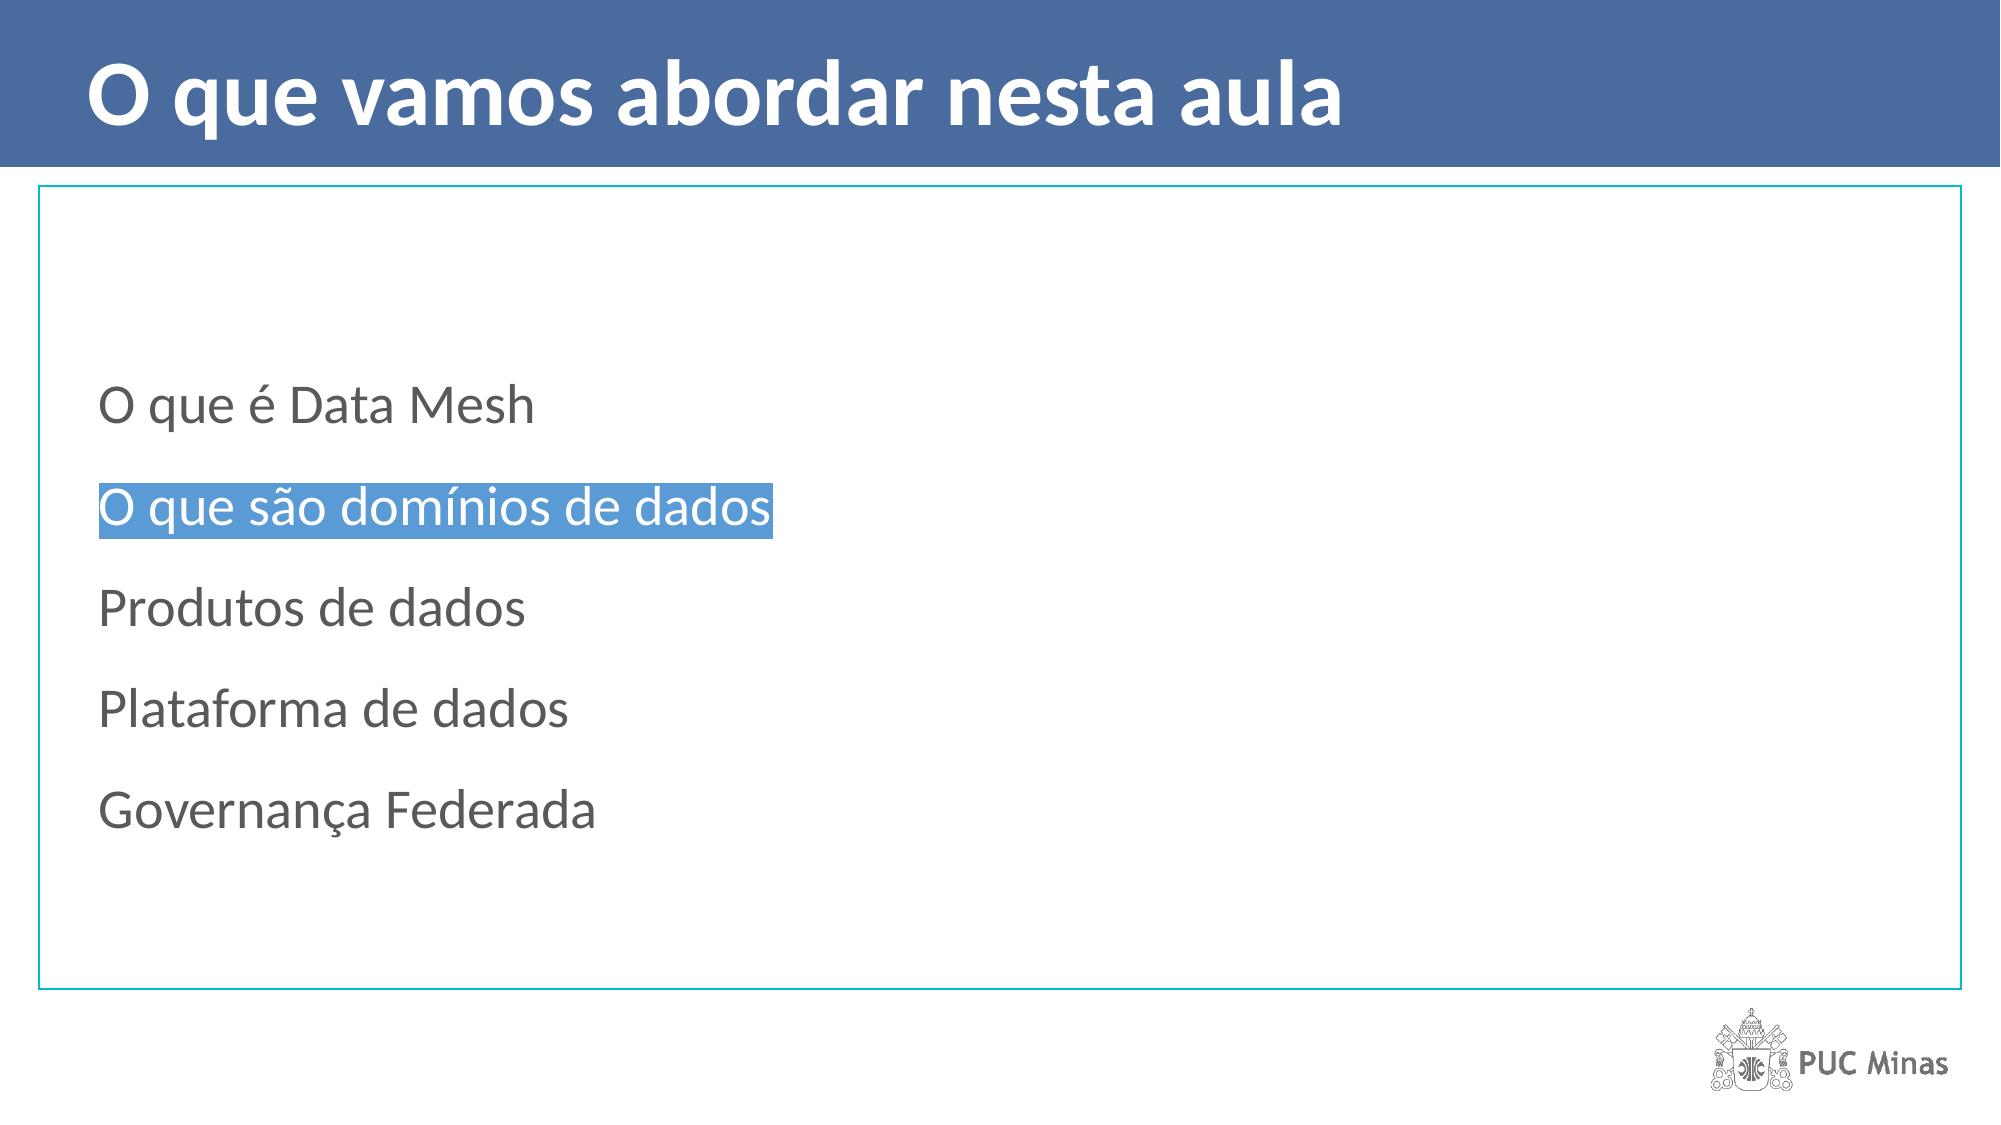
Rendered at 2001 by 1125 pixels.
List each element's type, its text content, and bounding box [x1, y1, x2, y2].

text_box O que é Data Mesh O que são domínios de dados Produtos de dados Plataforma de dados Governança Federada [83, 326, 1956, 848]
text_box O que vamos abordar nesta aula [72, 23, 1742, 152]
picture [0, 0, 2000, 167]
picture [1710, 1008, 1949, 1091]
